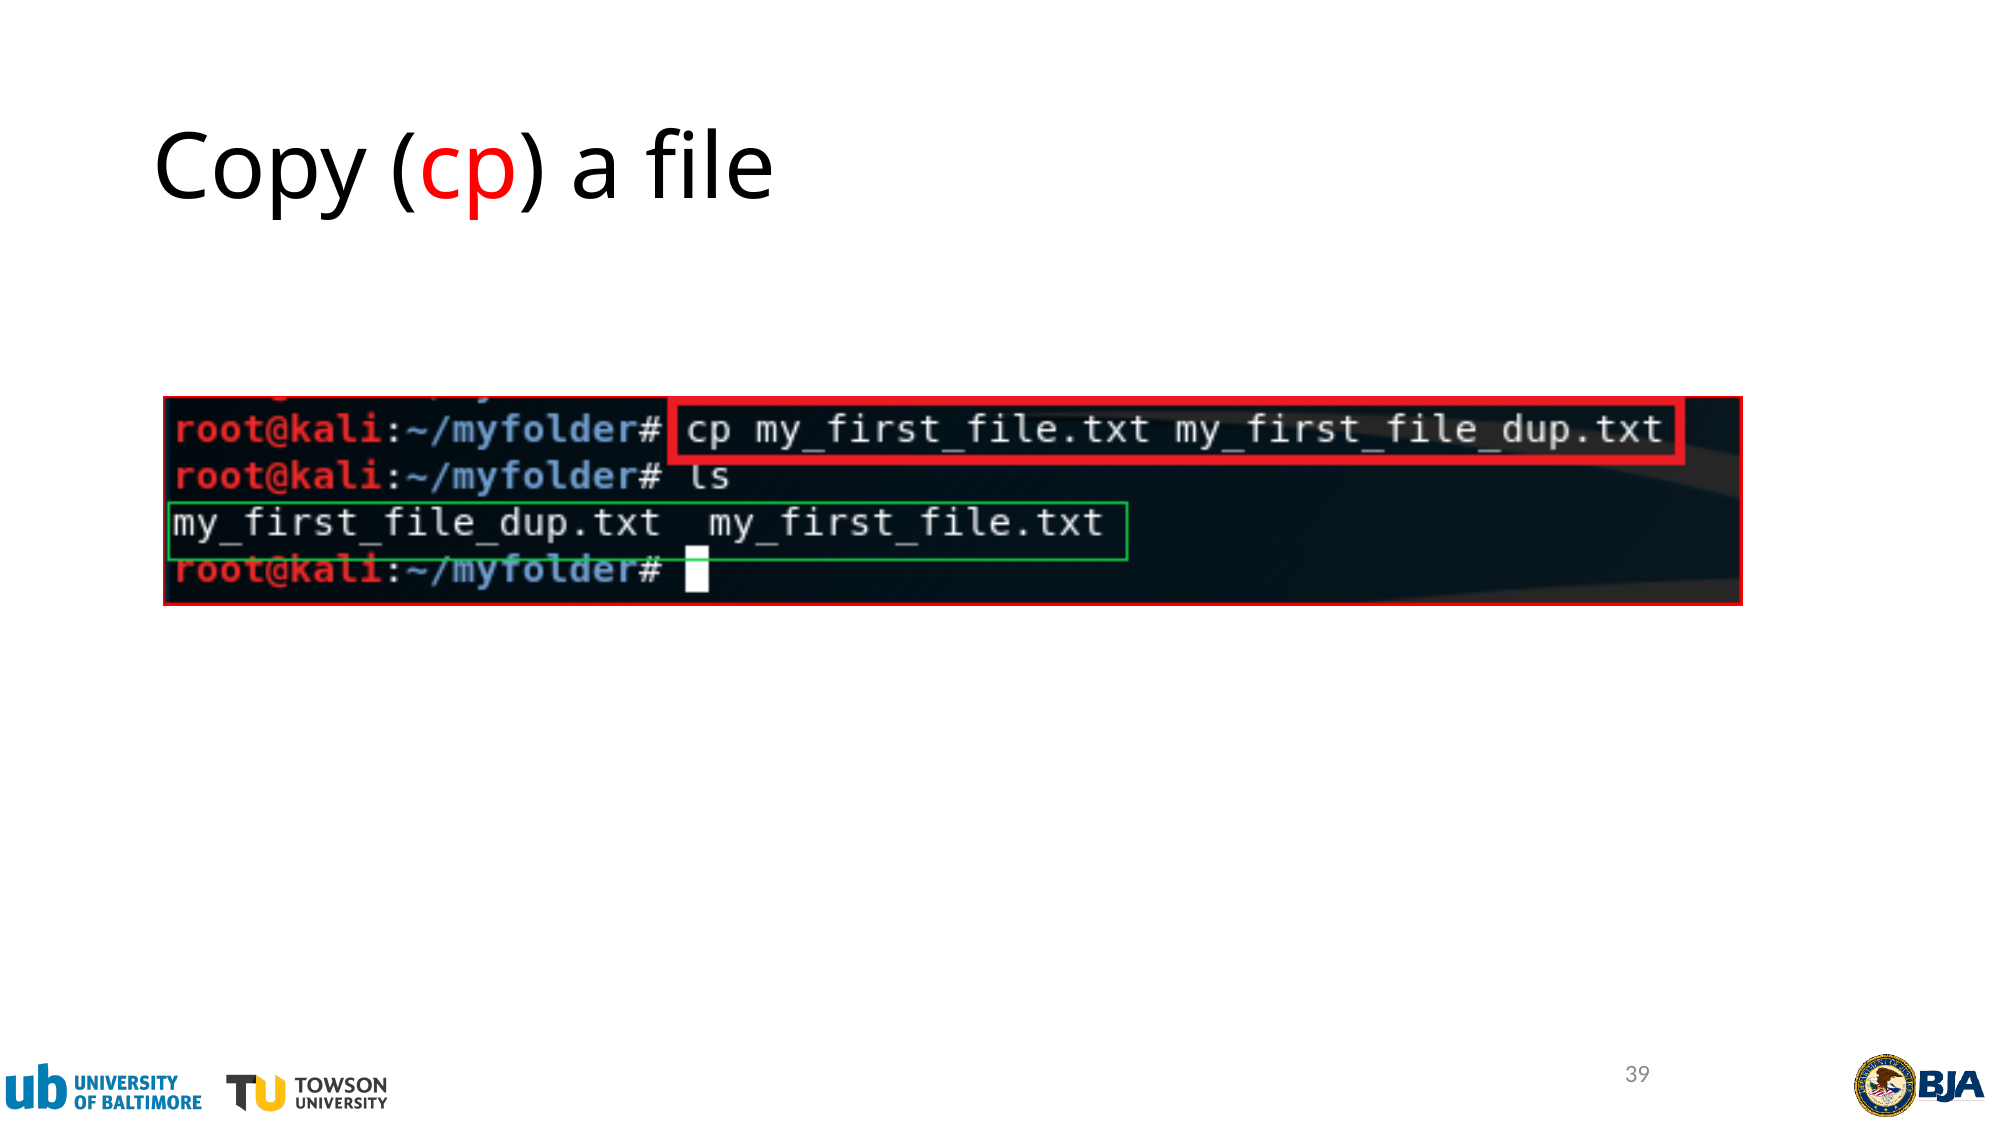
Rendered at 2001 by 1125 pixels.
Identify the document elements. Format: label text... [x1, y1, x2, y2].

slide_number 39 [1412, 1042, 1863, 1103]
picture [163, 396, 1743, 606]
picture [0, 1031, 407, 1125]
title Copy (cp) a file [137, 59, 1863, 278]
picture [1854, 1054, 1986, 1117]
